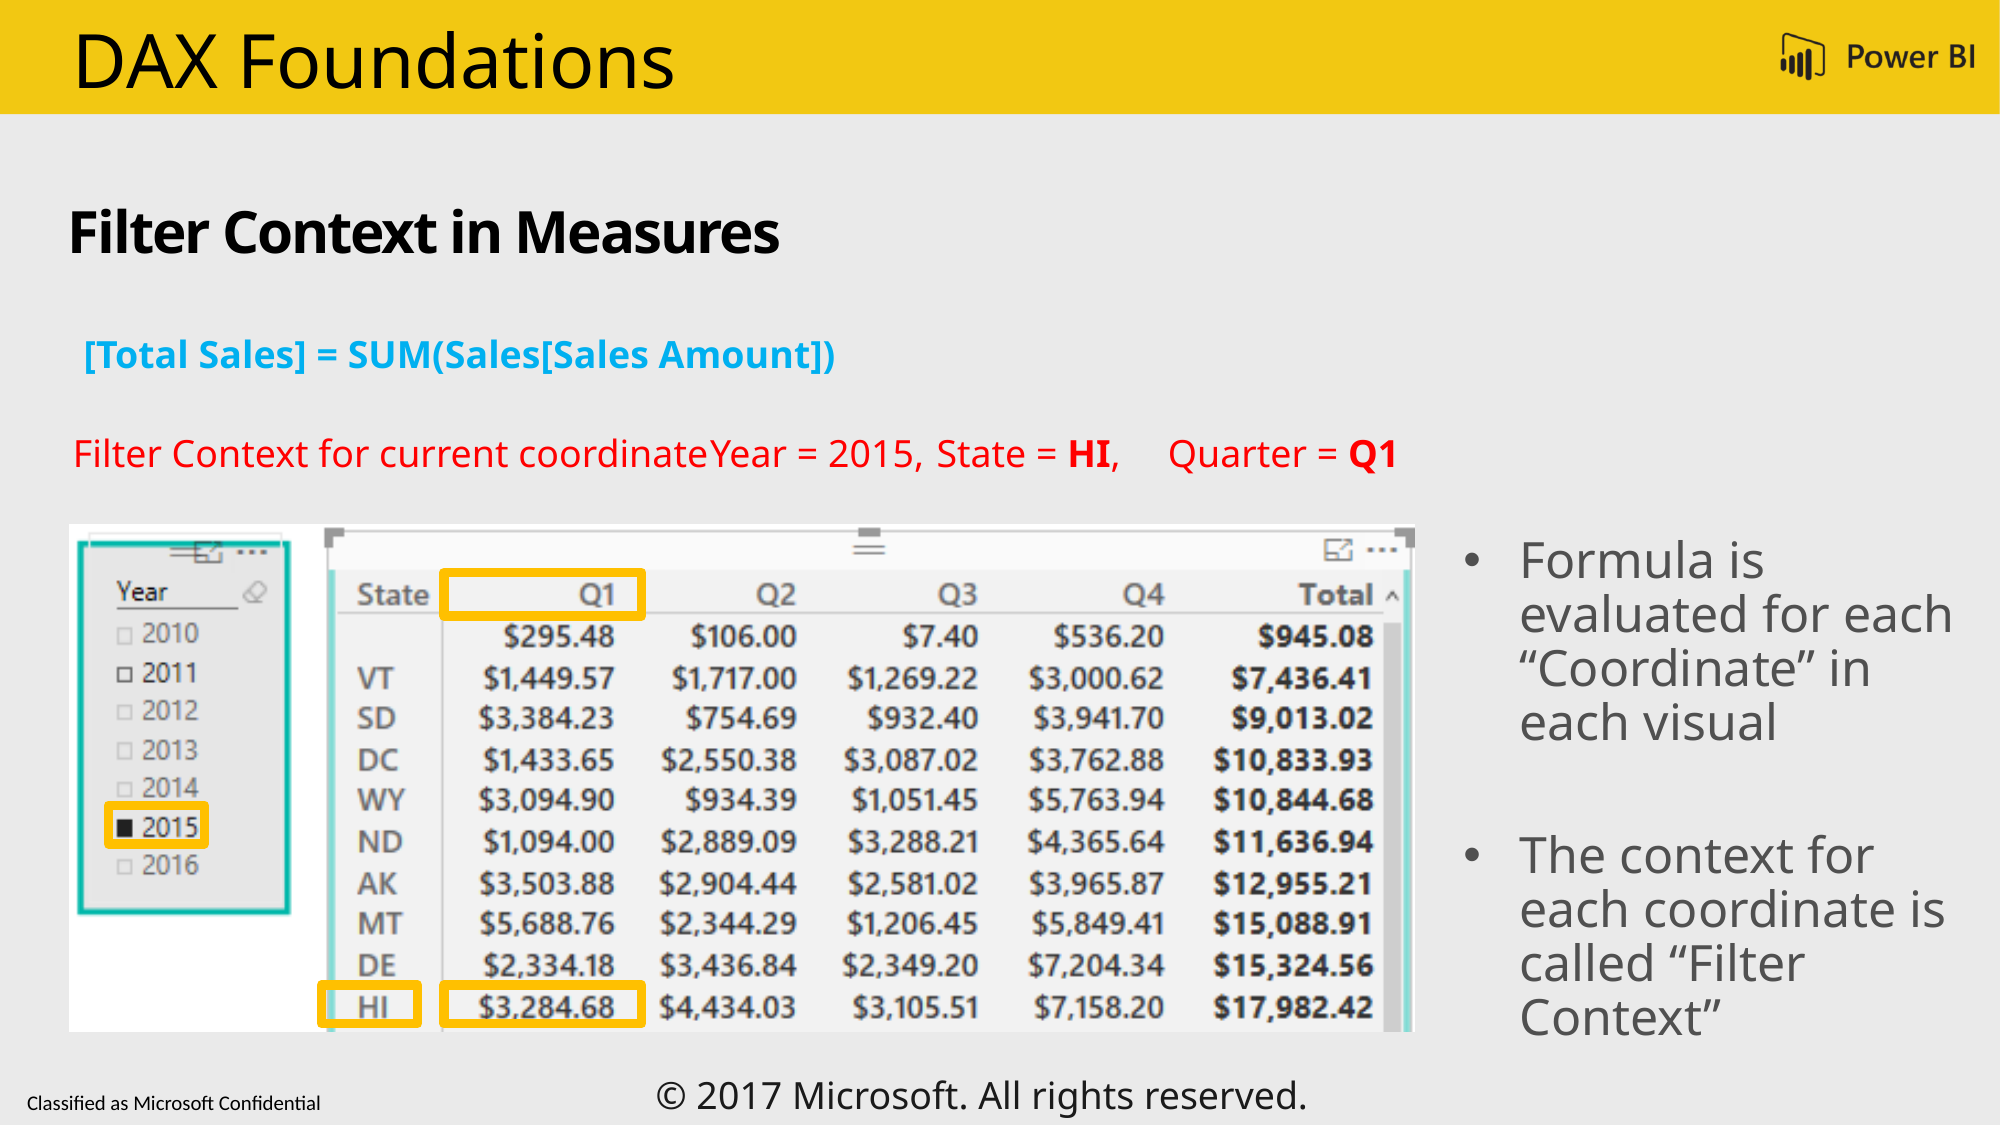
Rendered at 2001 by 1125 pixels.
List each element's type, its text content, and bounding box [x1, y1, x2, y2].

text_box Year = 2015, [695, 422, 921, 482]
text_box State = HI, [921, 422, 1153, 482]
text_box Formula is evaluated for each “Coordinate” in each visual The context for each coordinate is called “Filter Context” [1448, 527, 2000, 1054]
text_box Quarter = Q1 [1153, 422, 1449, 482]
picture [68, 524, 1415, 1032]
text_box [Total Sales] = SUM(Sales[Sales Amount]) [69, 324, 1415, 384]
text_box DAX Foundations [58, 5, 1879, 111]
title Filter Context in Measures [43, 188, 1956, 275]
picture [1768, 23, 1985, 91]
text_box Filter Context for current coordinate [58, 422, 695, 482]
text_box [0, 0, 2000, 115]
